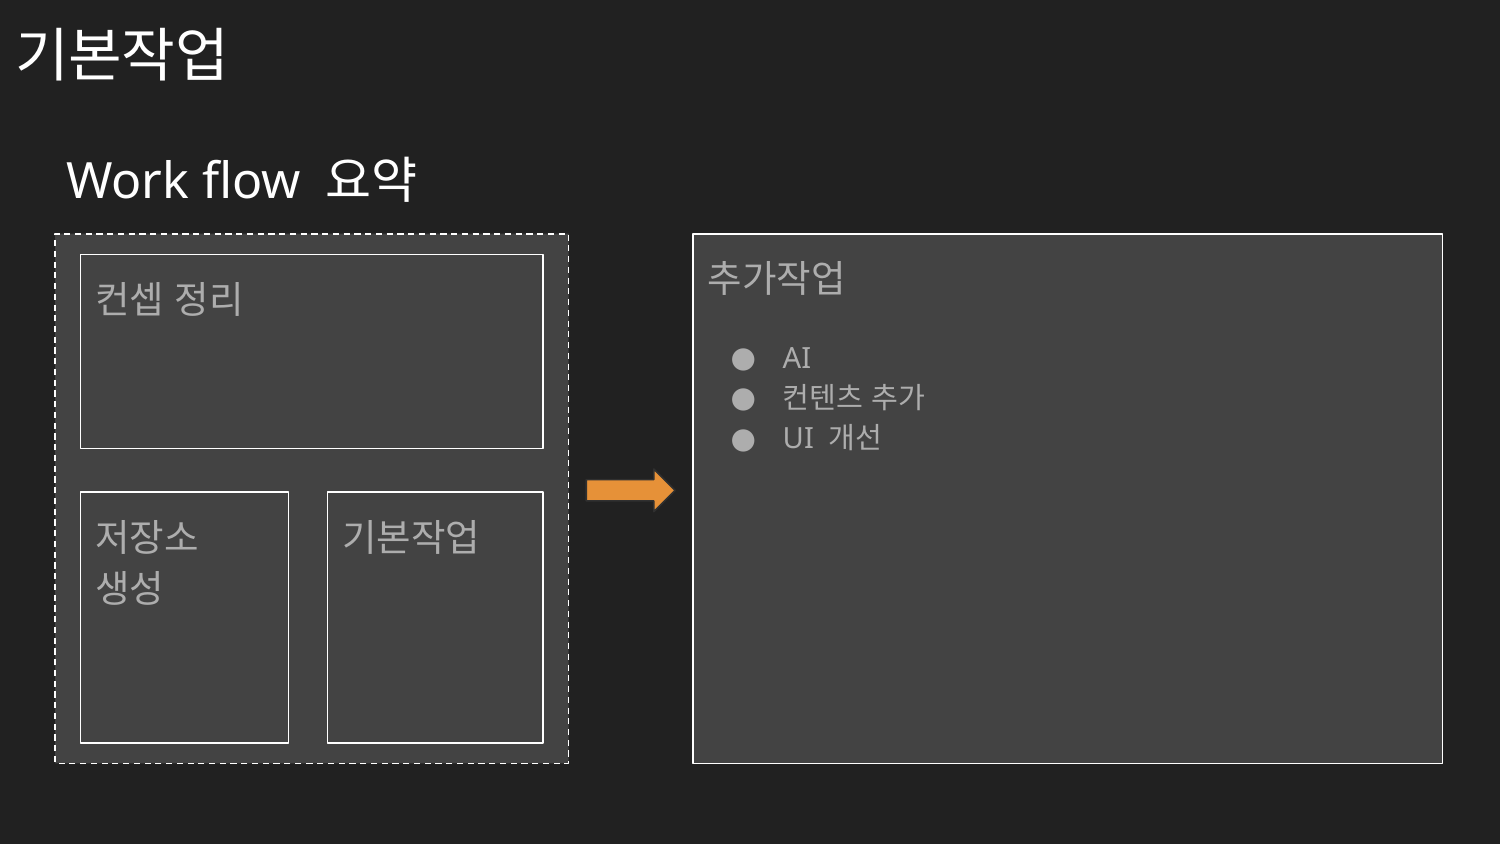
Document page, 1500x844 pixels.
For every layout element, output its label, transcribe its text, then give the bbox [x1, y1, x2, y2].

list 추가작업 AI 컨텐츠 추가 UI 개선 [692, 233, 1443, 764]
title 기본작업 [0, 2, 1500, 97]
list 컨셉 정리 [80, 254, 543, 449]
list 저장소 생성 [80, 492, 289, 743]
title Work flow 요약 [51, 133, 1449, 228]
list [55, 233, 569, 764]
list 기본작업 [327, 492, 543, 743]
text_box [586, 469, 676, 512]
